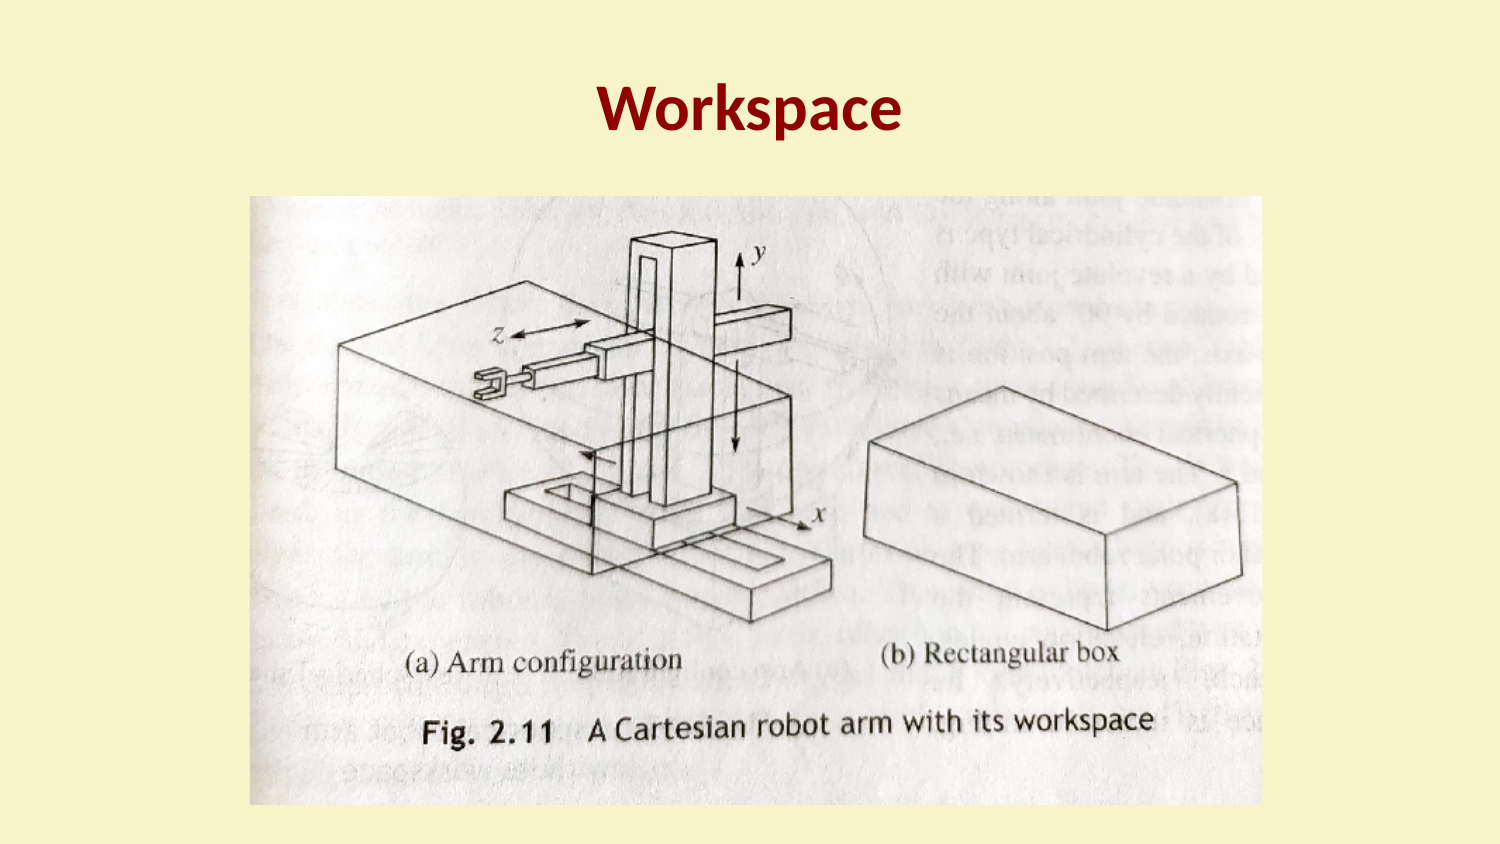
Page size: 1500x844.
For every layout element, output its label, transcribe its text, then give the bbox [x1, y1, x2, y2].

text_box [249, 196, 1263, 805]
title Workspace [75, 33, 1425, 175]
